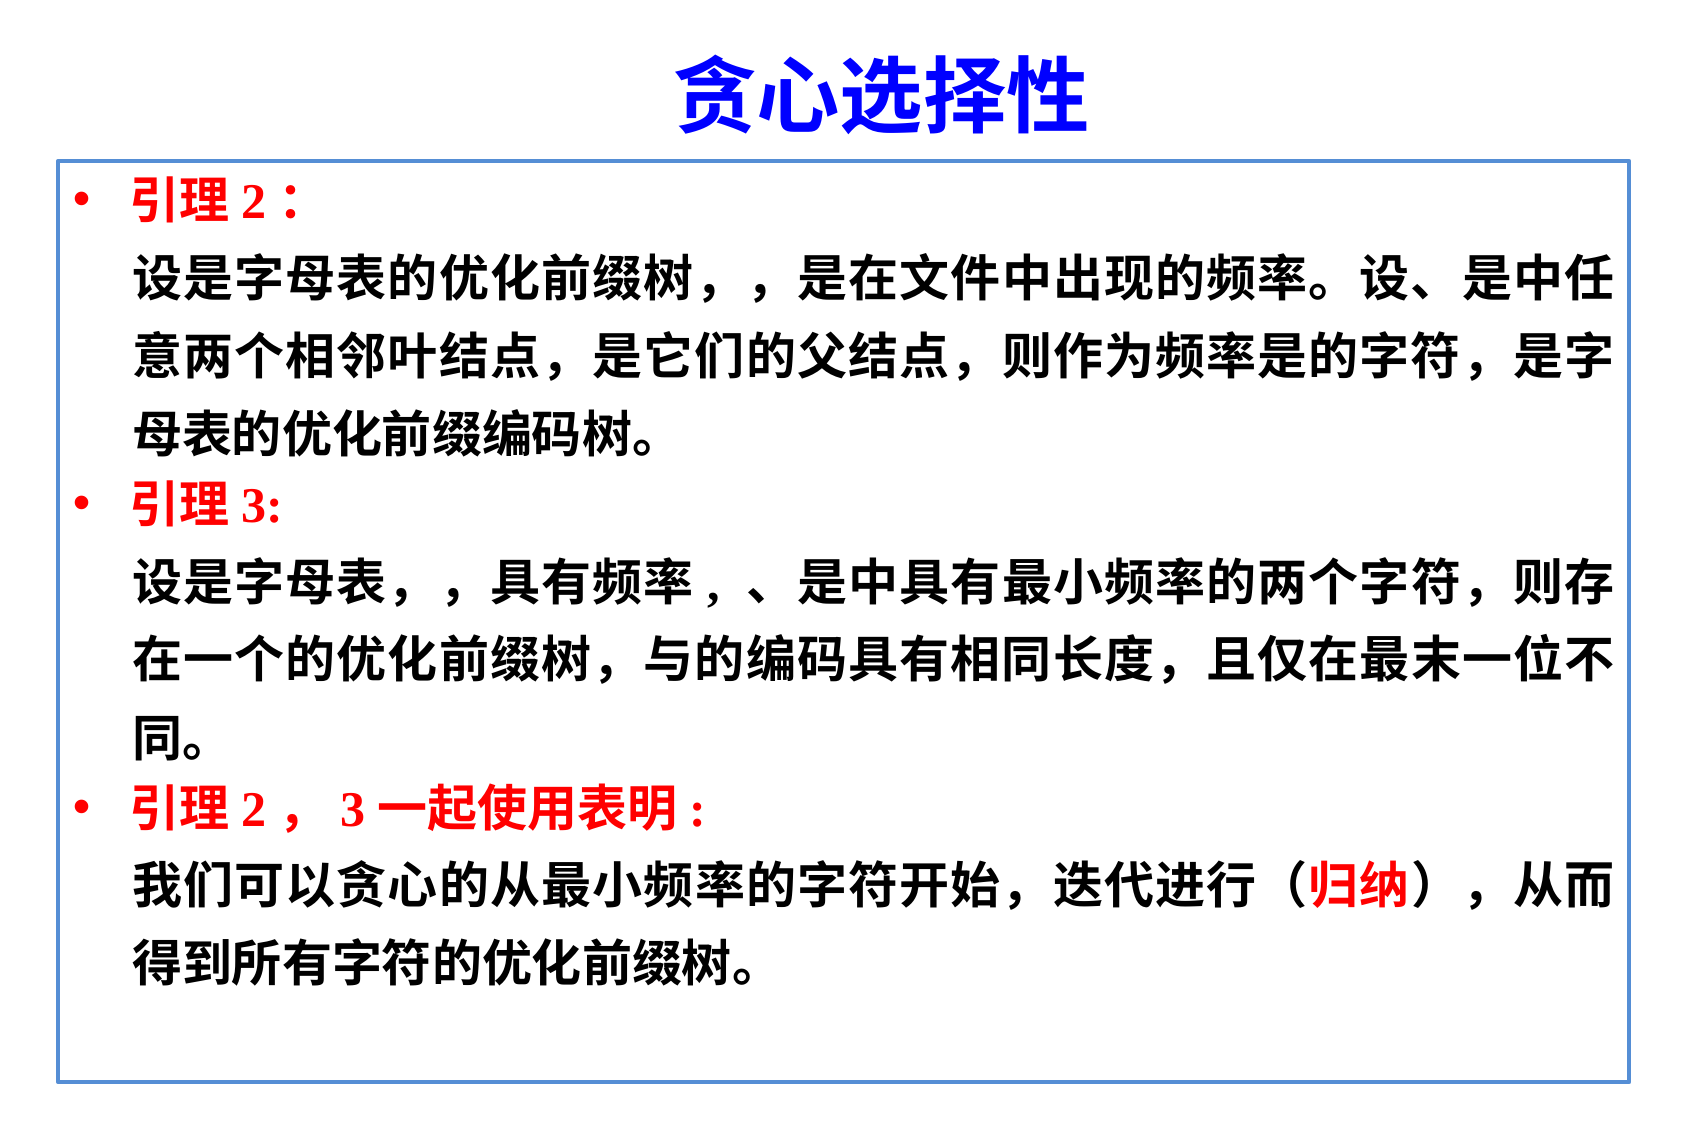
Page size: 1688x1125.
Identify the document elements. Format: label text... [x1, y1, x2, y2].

text_box 贪心选择性 [658, 36, 1147, 151]
